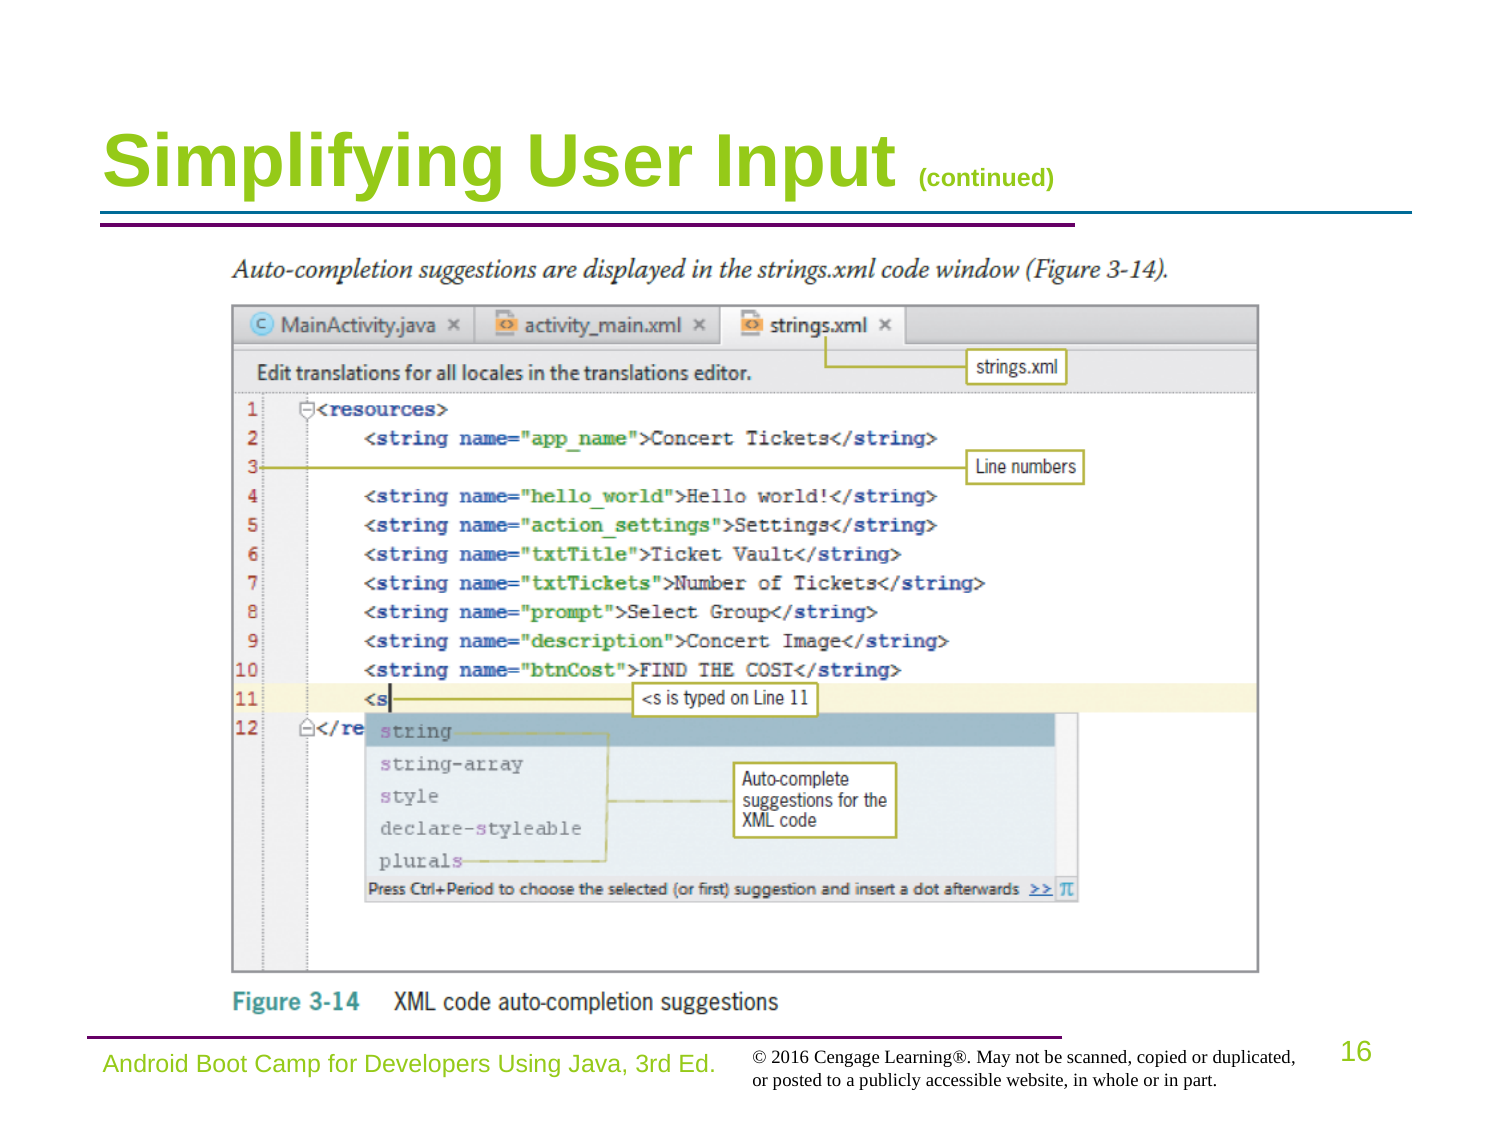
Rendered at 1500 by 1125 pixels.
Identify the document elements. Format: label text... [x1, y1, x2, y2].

slide_number 16 [1074, 1025, 1388, 1100]
footer Android Boot Camp for Developers Using Java, 3rd Ed. [87, 1025, 988, 1100]
picture [218, 250, 1282, 1026]
title Simplifying User Input (continued) [87, 62, 1413, 251]
